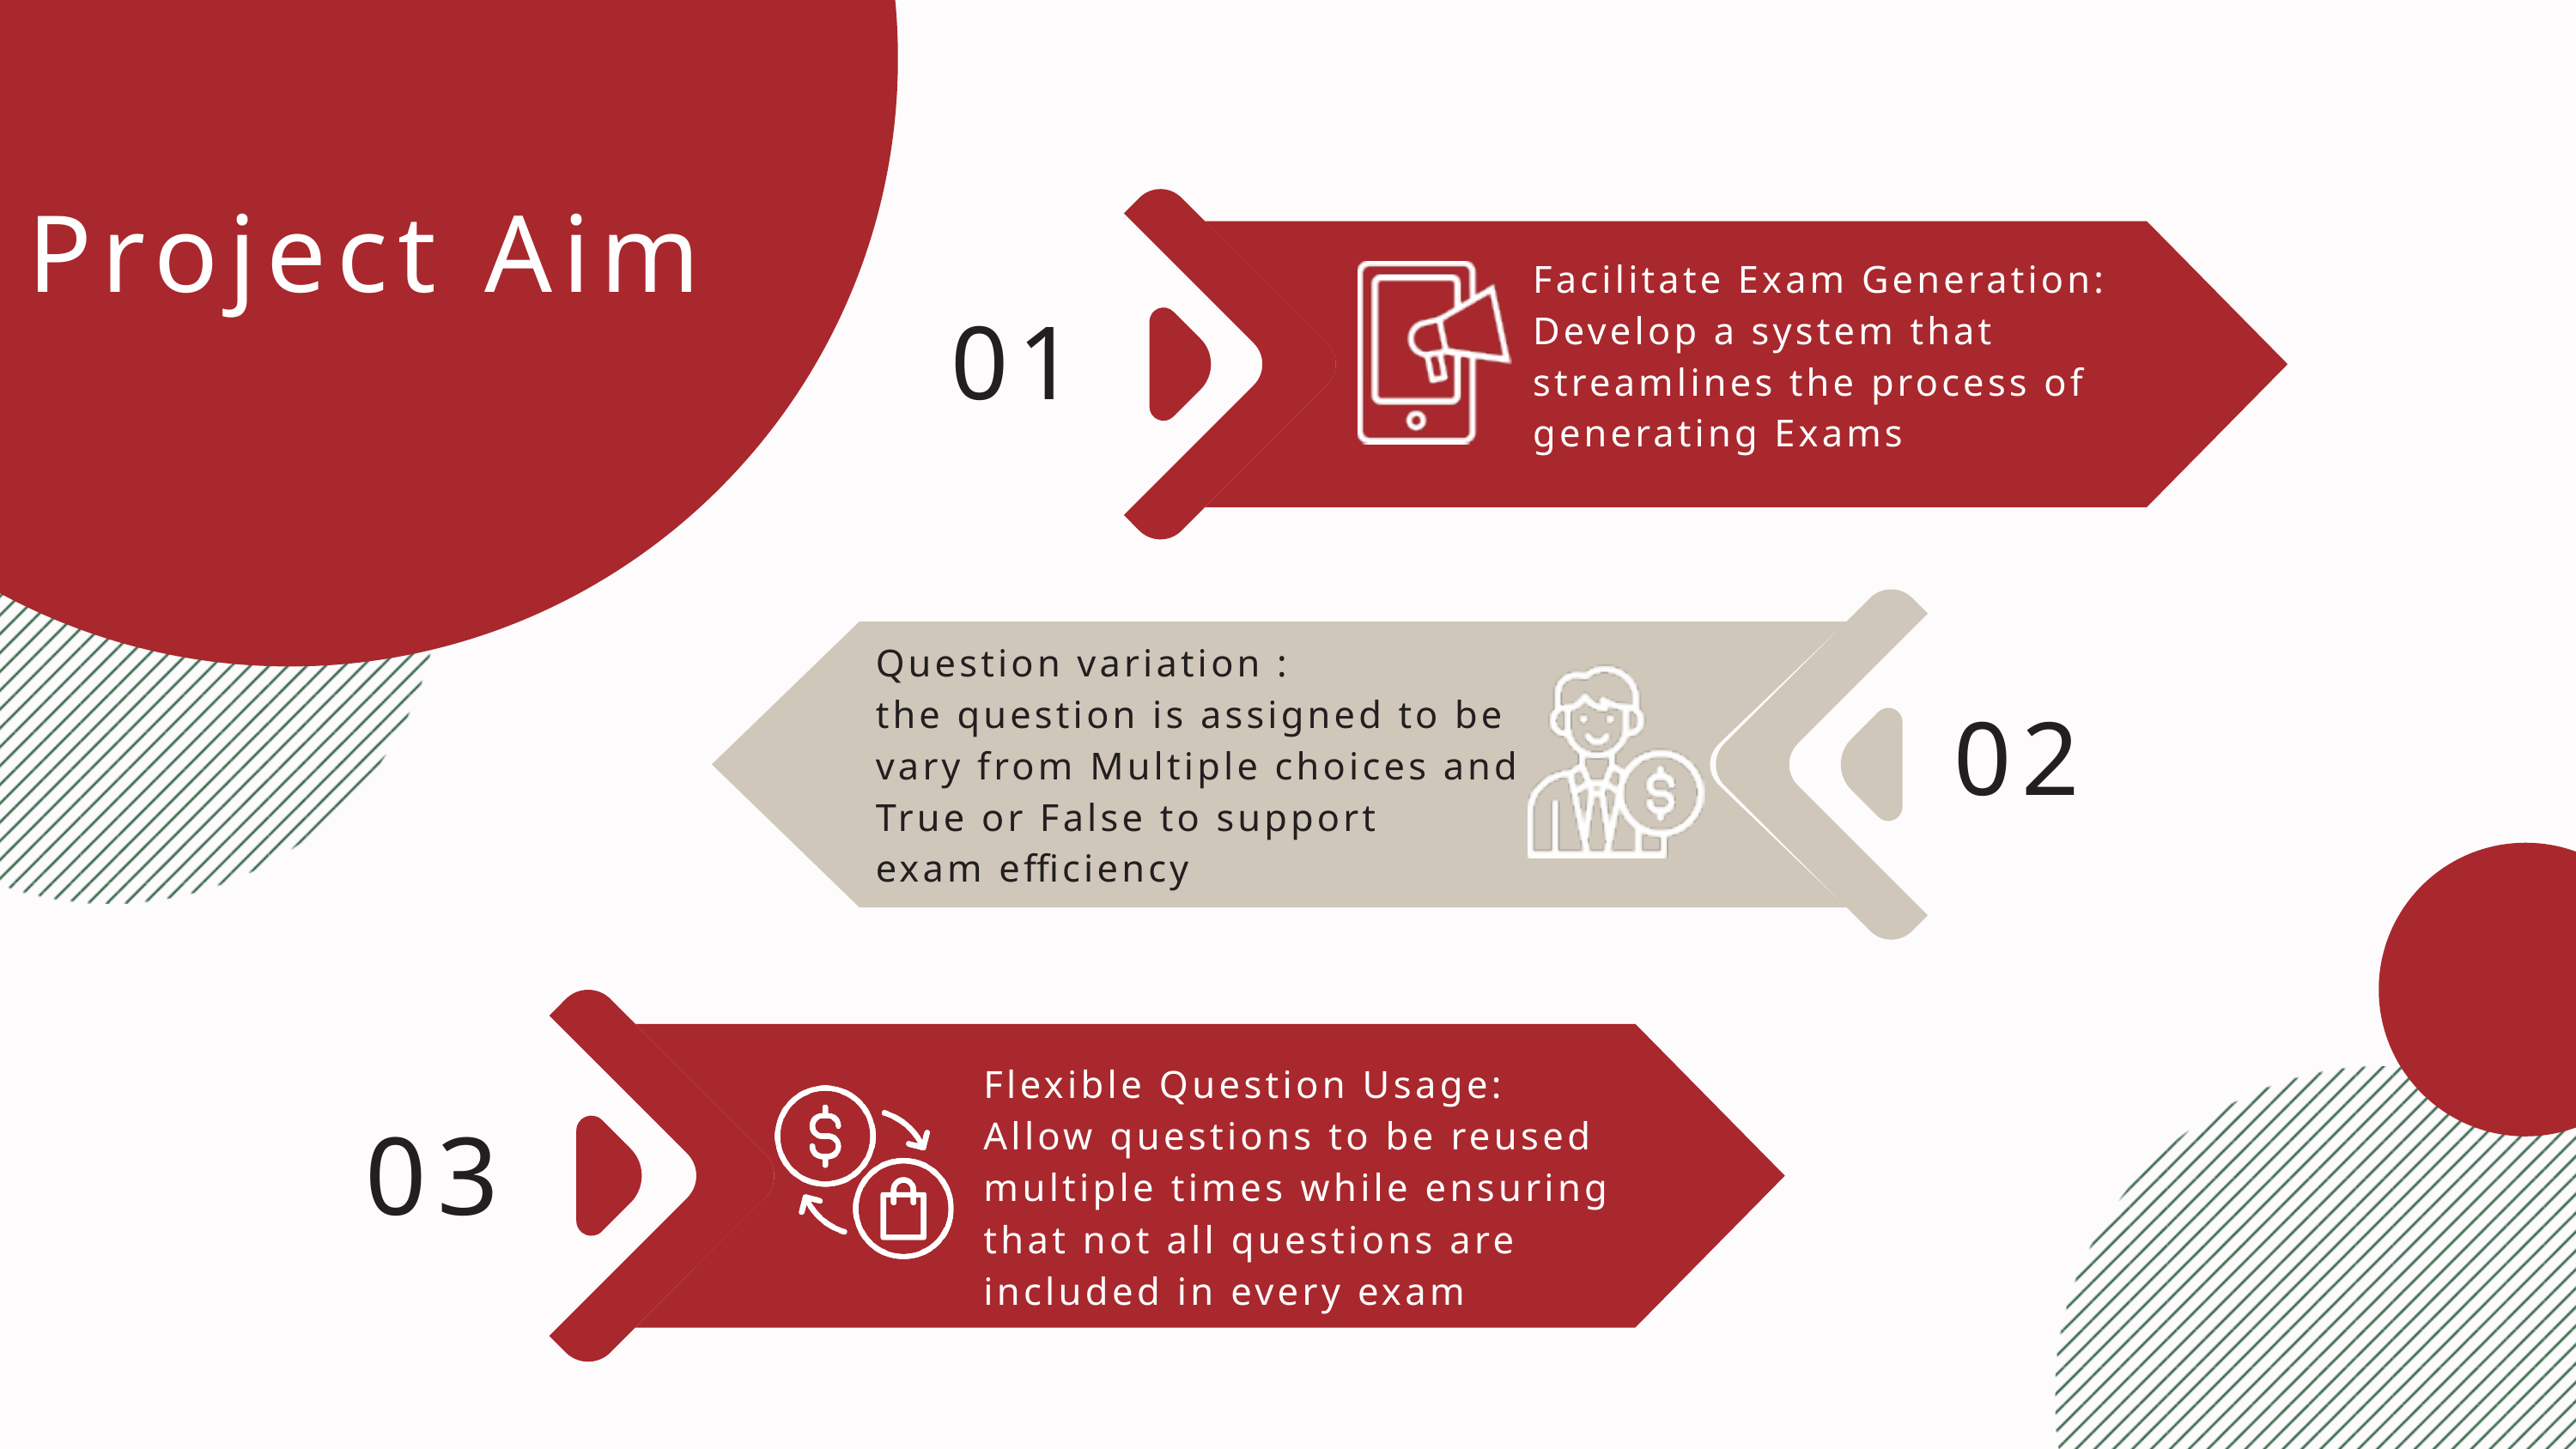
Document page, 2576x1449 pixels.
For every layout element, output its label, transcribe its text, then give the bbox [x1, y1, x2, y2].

text_box [0, 675, 440, 904]
text_box 01 [924, 280, 1103, 421]
text_box 03 [337, 1088, 527, 1237]
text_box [1205, 221, 2280, 501]
text_box [2055, 1066, 2576, 1449]
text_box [1149, 306, 1200, 418]
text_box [0, 0, 898, 667]
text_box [2379, 842, 2576, 1137]
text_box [549, 989, 775, 1359]
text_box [711, 621, 1839, 901]
text_box 02 [1932, 676, 2105, 816]
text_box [1843, 707, 1900, 818]
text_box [1716, 589, 1929, 937]
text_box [635, 1023, 1777, 1321]
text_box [575, 1115, 630, 1233]
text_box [1123, 188, 1336, 537]
